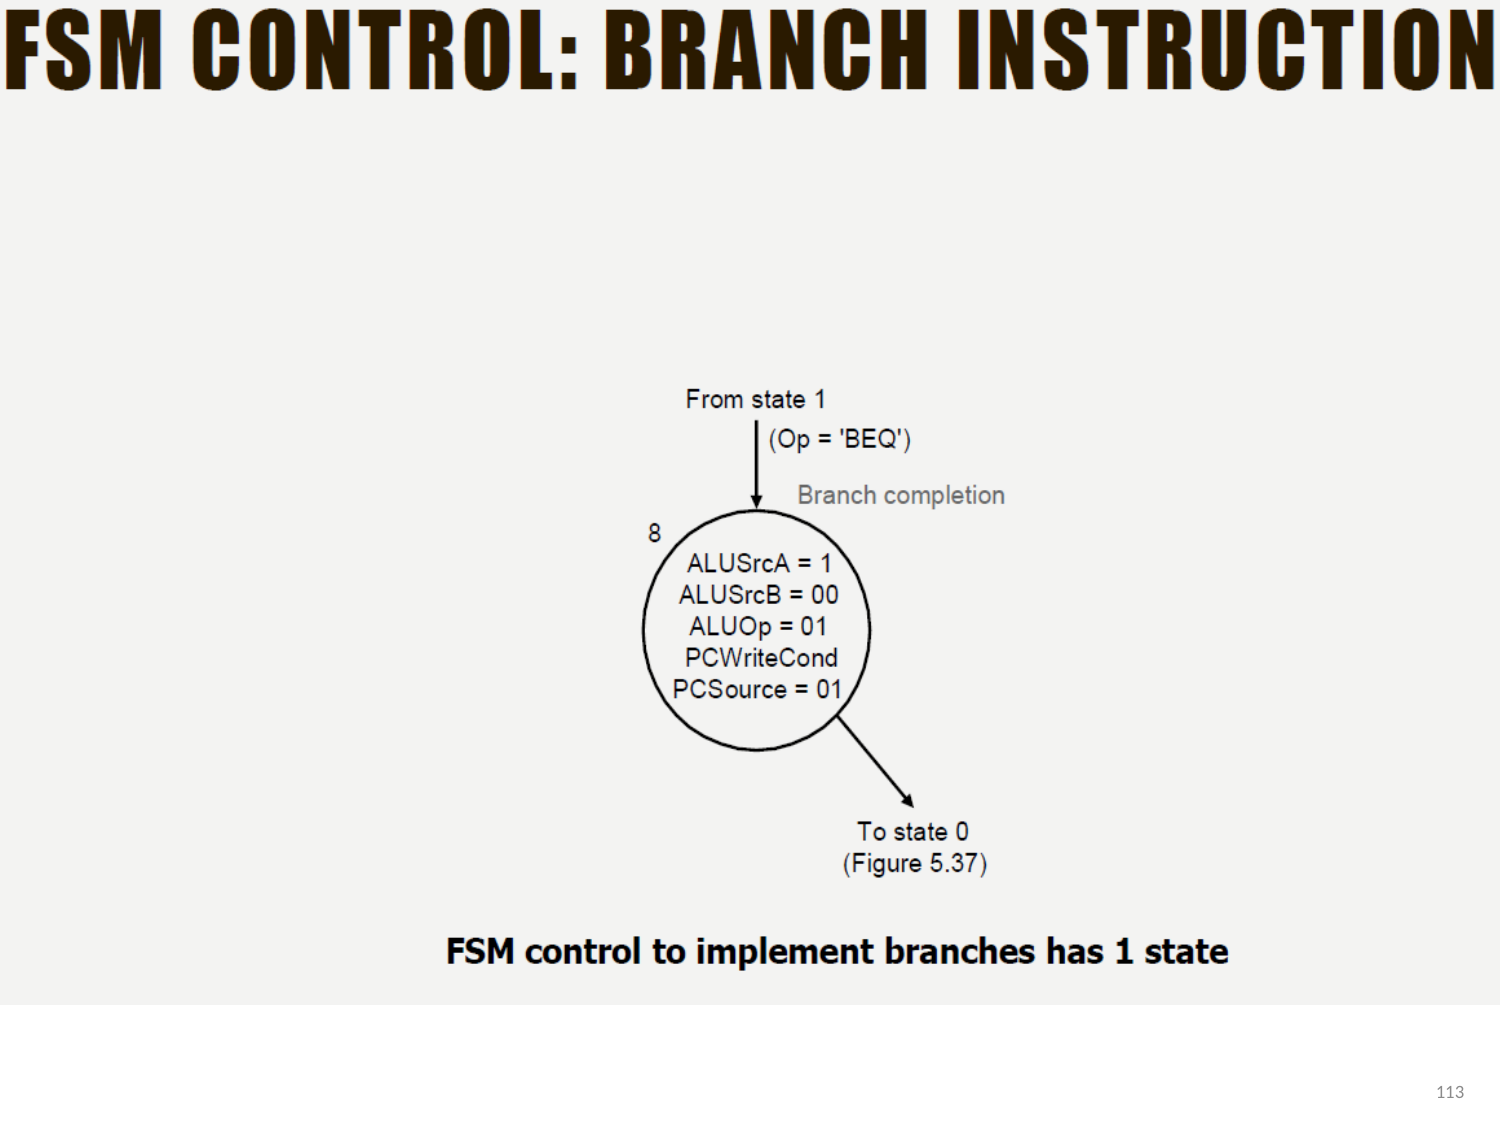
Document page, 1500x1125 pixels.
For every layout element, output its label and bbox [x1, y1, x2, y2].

picture [0, 0, 1500, 1006]
